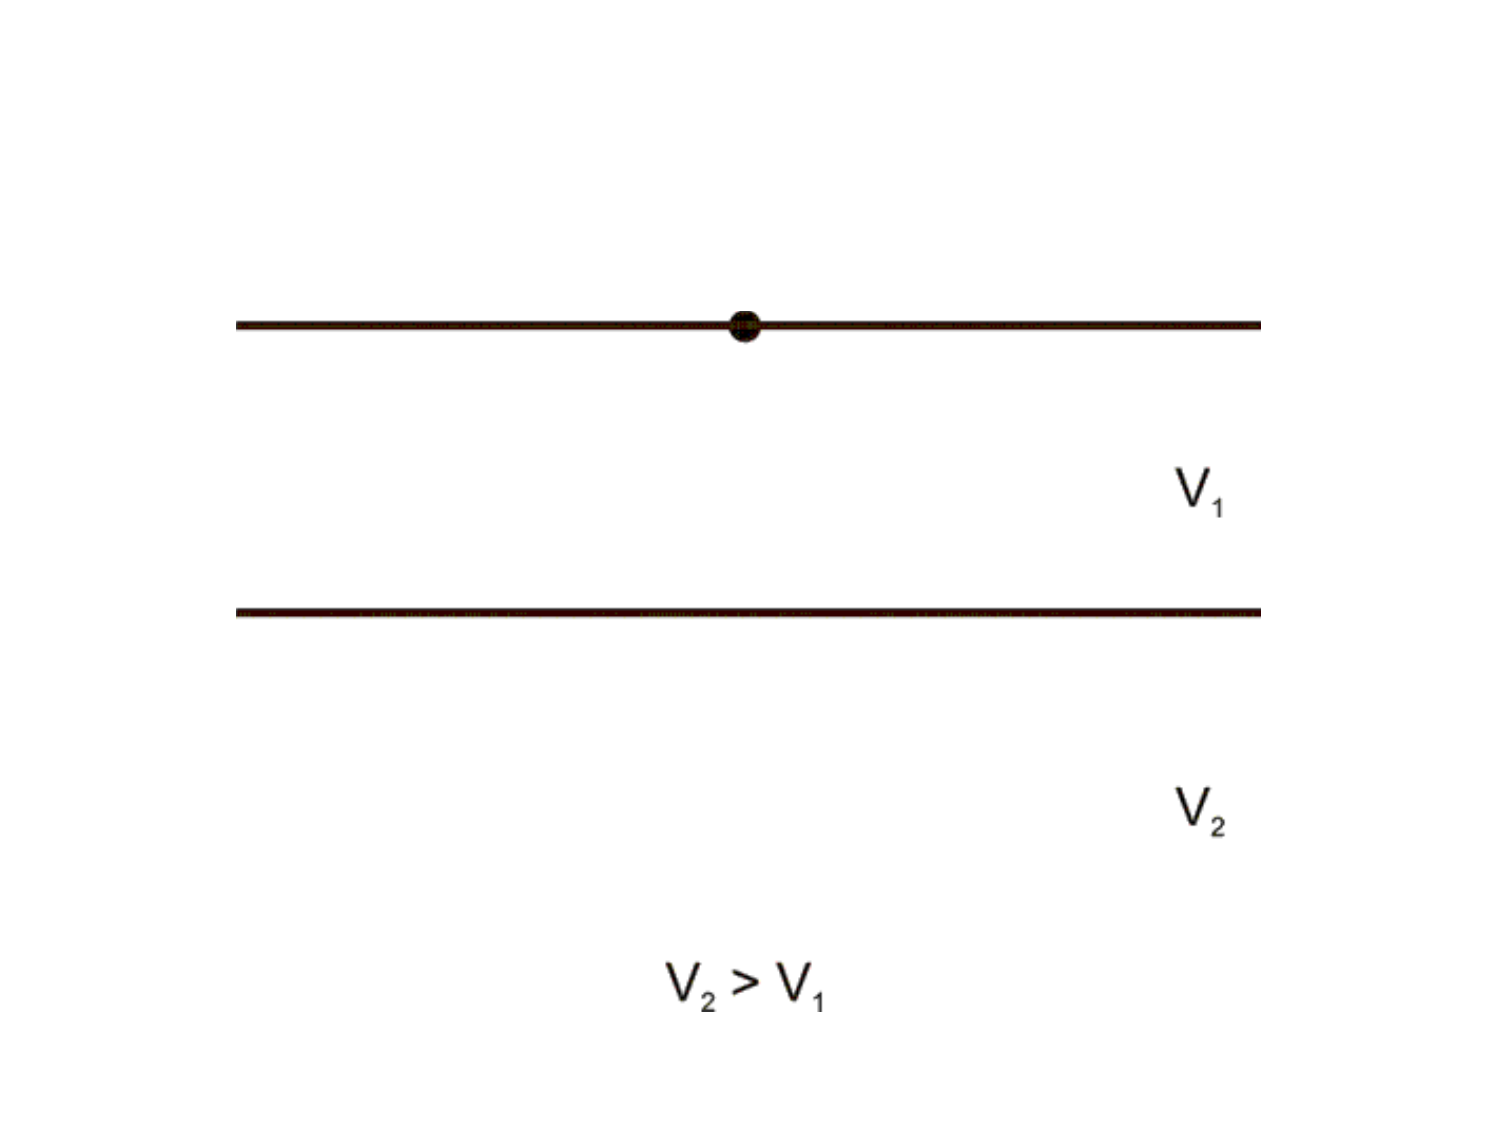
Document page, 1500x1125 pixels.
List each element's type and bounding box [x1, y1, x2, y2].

picture [236, 311, 1261, 1012]
